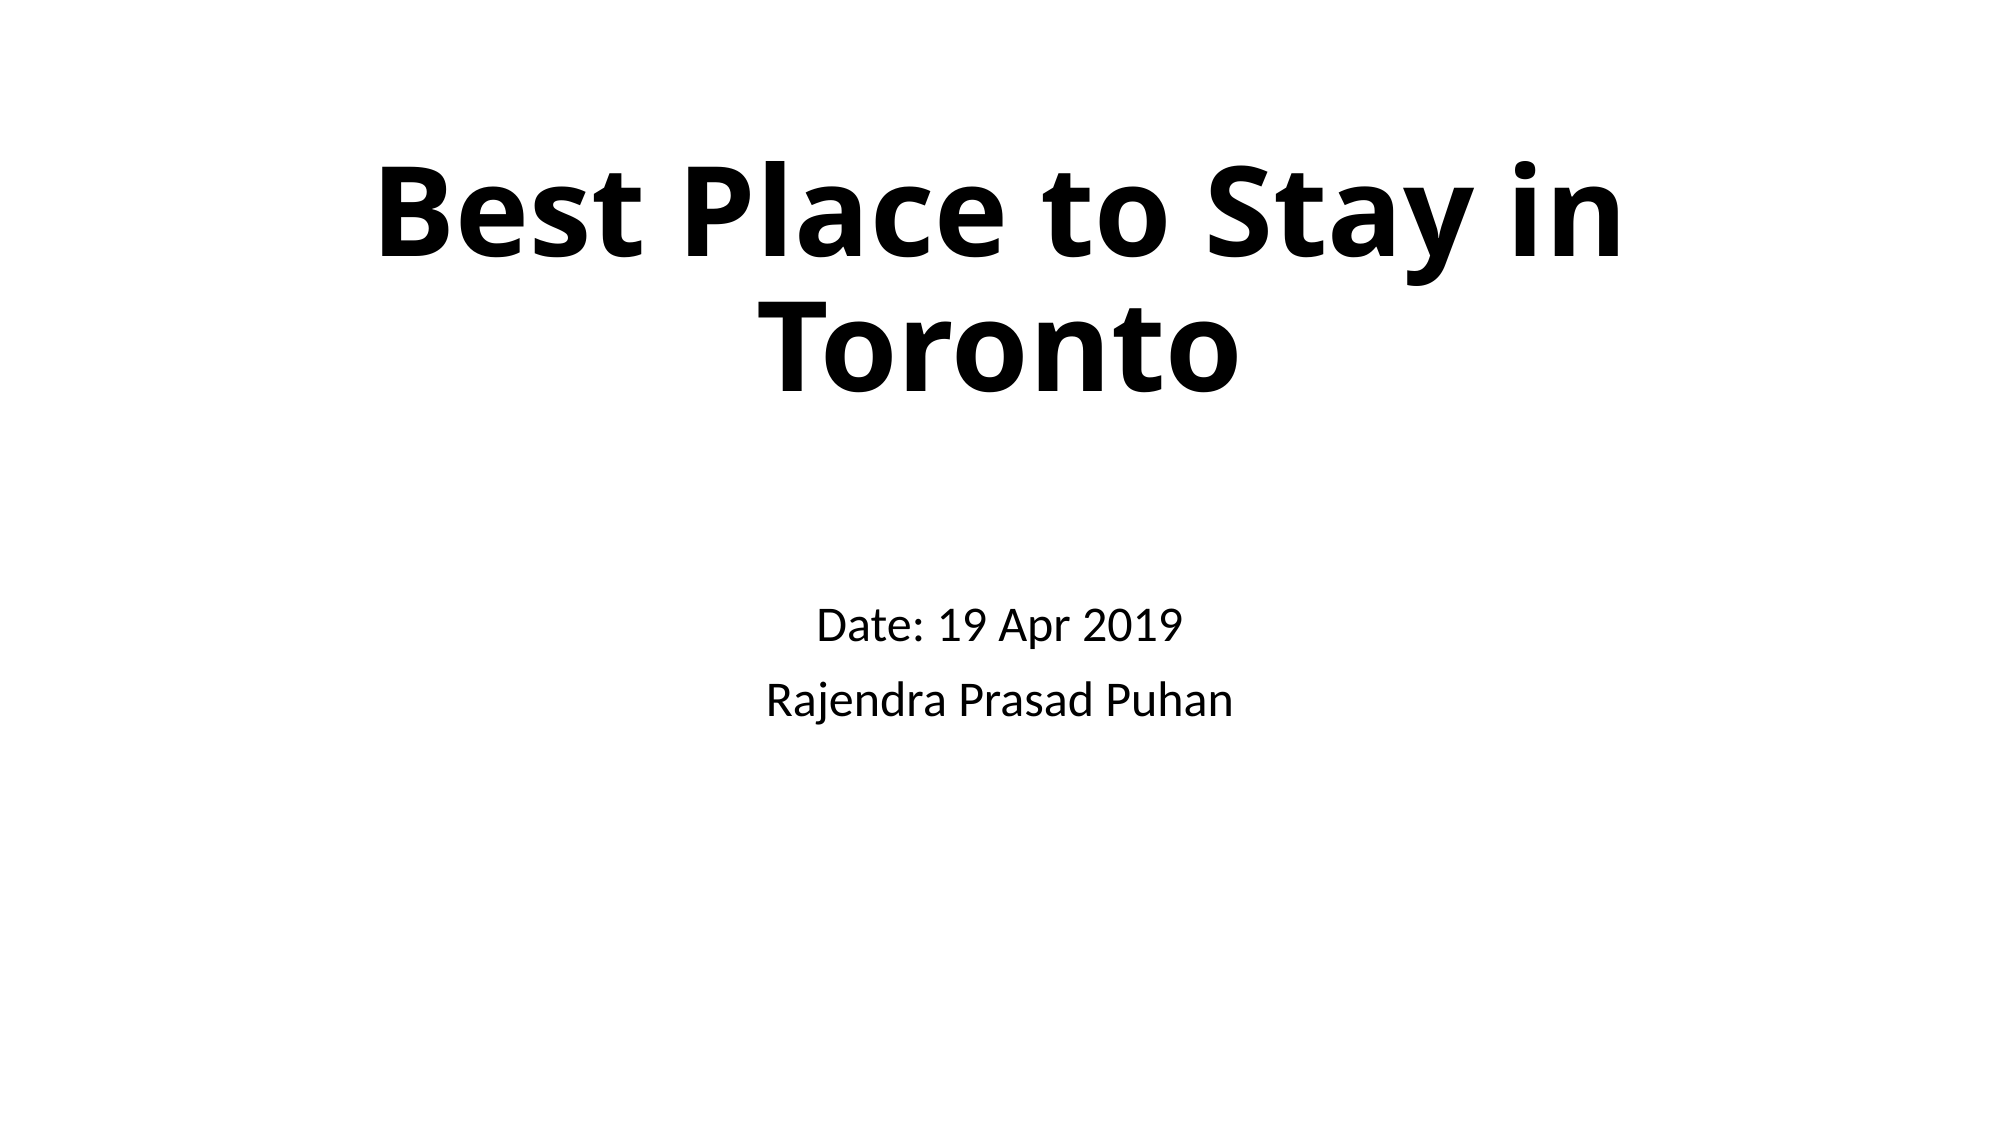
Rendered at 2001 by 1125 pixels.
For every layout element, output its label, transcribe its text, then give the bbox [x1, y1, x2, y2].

title Best Place to Stay in Toronto [249, 184, 1750, 576]
subtitle Date: 19 Apr 2019 Rajendra Prasad Puhan [249, 590, 1750, 863]
